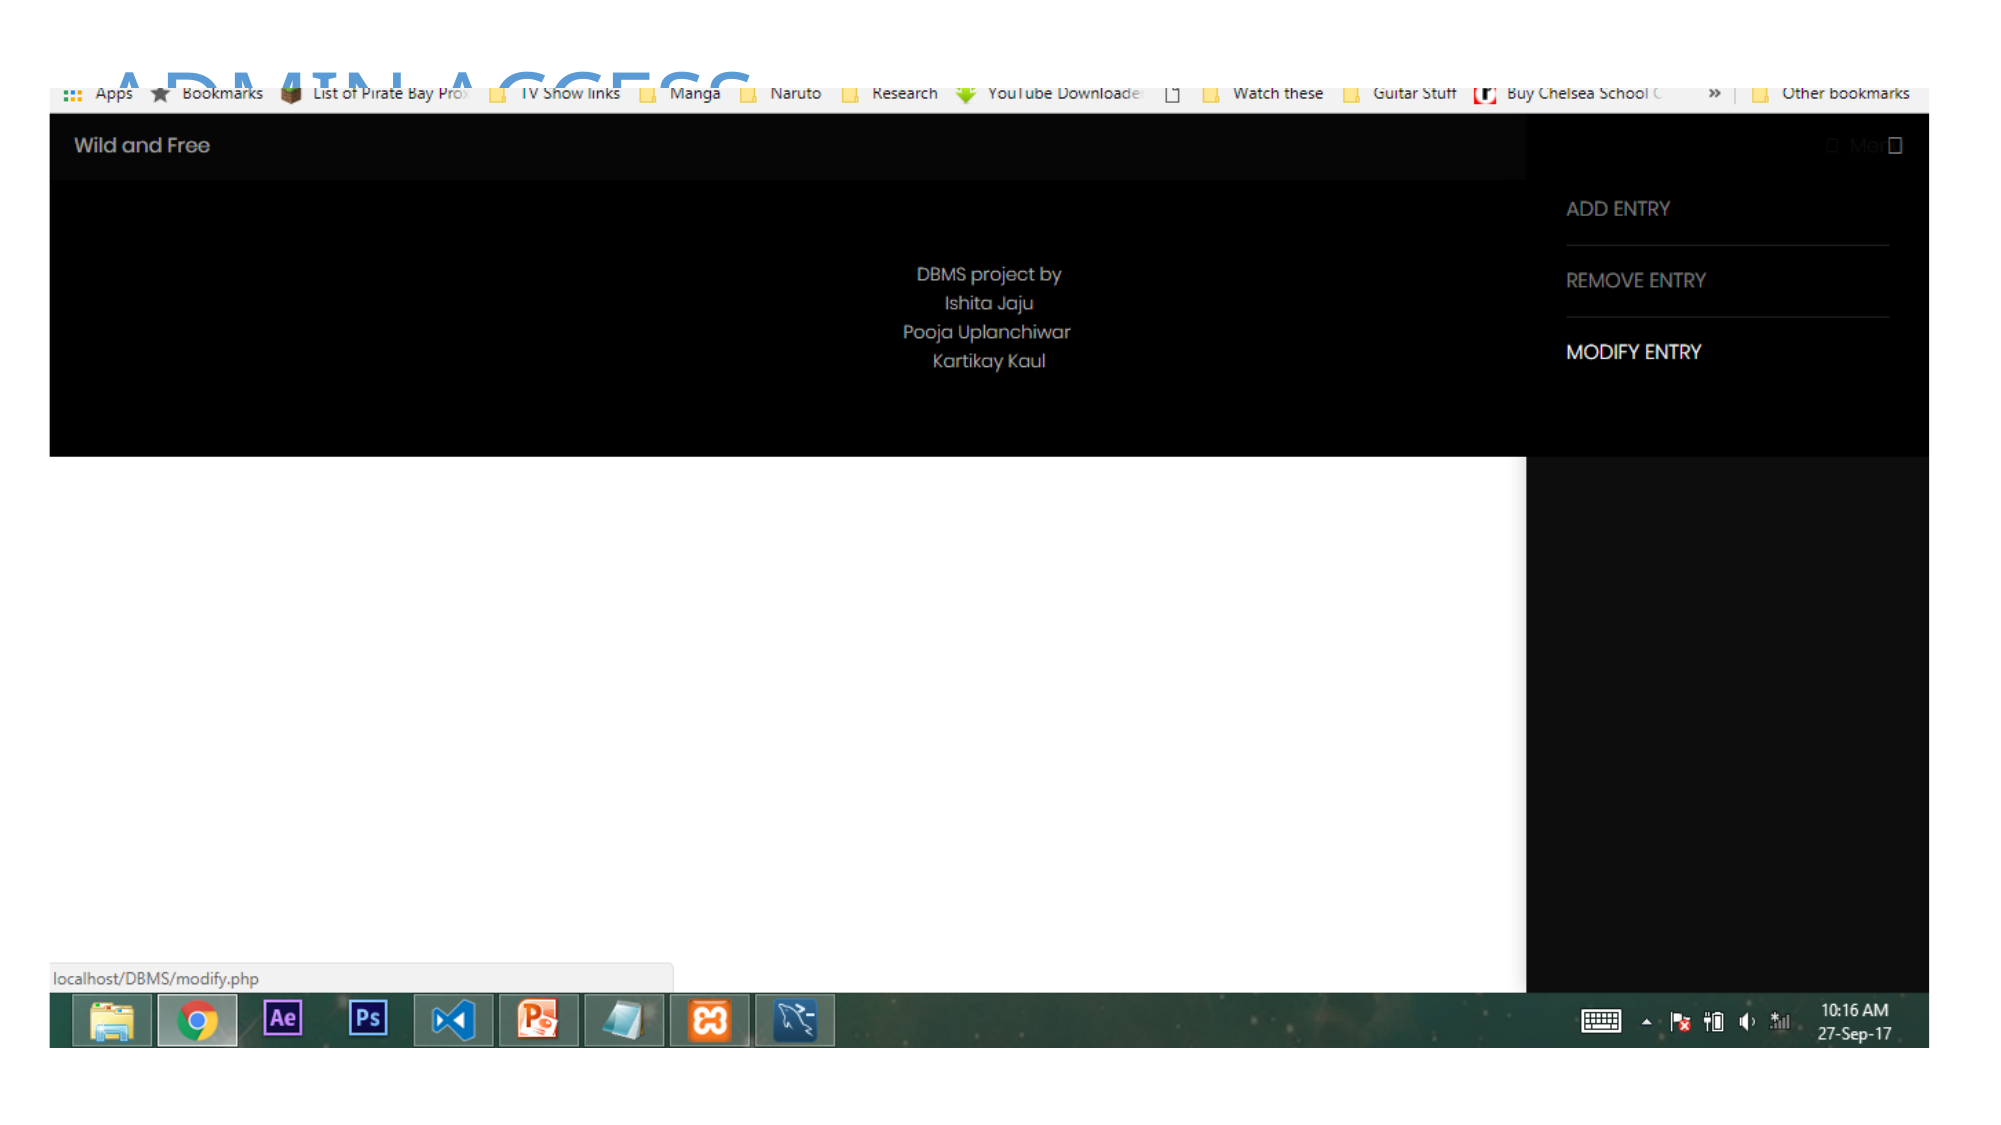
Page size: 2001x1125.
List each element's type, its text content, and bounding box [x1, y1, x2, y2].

title ADMIN ACCESS [85, 0, 1811, 88]
picture [49, 88, 1930, 1048]
